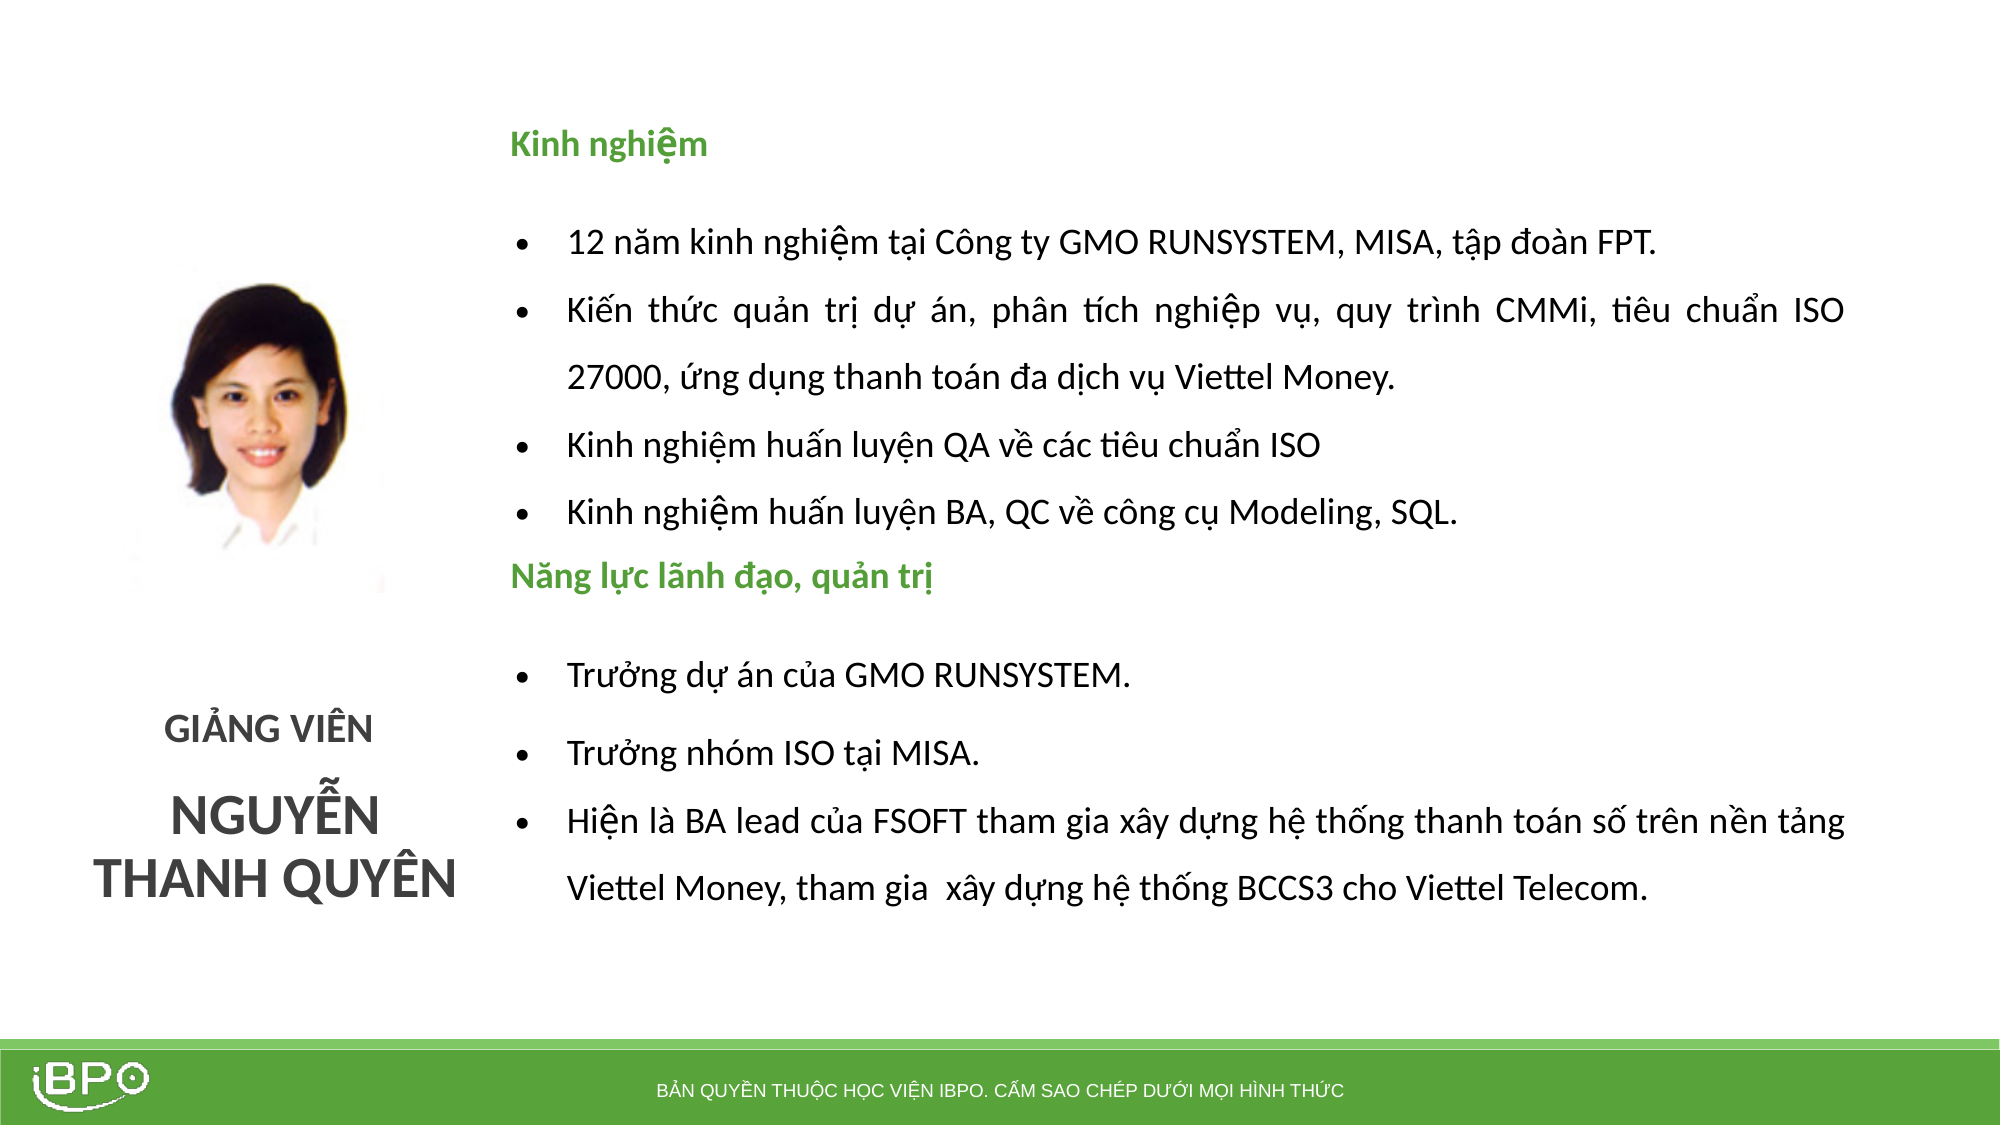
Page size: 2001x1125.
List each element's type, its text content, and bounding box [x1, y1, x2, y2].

picture [13, 1048, 167, 1125]
footer BẢN QUYỀN THUỘC HỌC VIỆN IBPO. CẤM SAO CHÉP DƯỚI MỌI HÌNH THỨC [604, 1059, 1396, 1120]
text_box Kinh nghiệm 12 năm kinh nghiệm tại Công ty GMO RUNSYSTEM, MISA, tập đoàn FPT. Kiến thức quản trị dự án, phân tích nghiệp vụ, quy trình CMMi, tiêu chuẩn ISO 27000, ứng dụng thanh toán đa dịch vụ Viettel Money. Kinh nghiệm huấn luyện QA về các tiêu chuẩn ISO Kinh nghiệm huấn luyện BA, QC về công cụ Modeling, SQL. Năng lực lãnh đạo, quản trị Trưởng dự án của GMO RUNSYSTEM. Trưởng nhóm ISO tại MISA. Hiện là BA lead của FSOFT tham gia xây dựng hệ thống thanh toán số trên nền tảng Viettel Money, tham gia xây dựng hệ thống BCCS3 cho Viettel Telecom. [495, 104, 1861, 1014]
list GIẢNG VIÊN NGUYỄN THANH QUYÊN [48, 685, 474, 935]
picture [106, 263, 416, 593]
